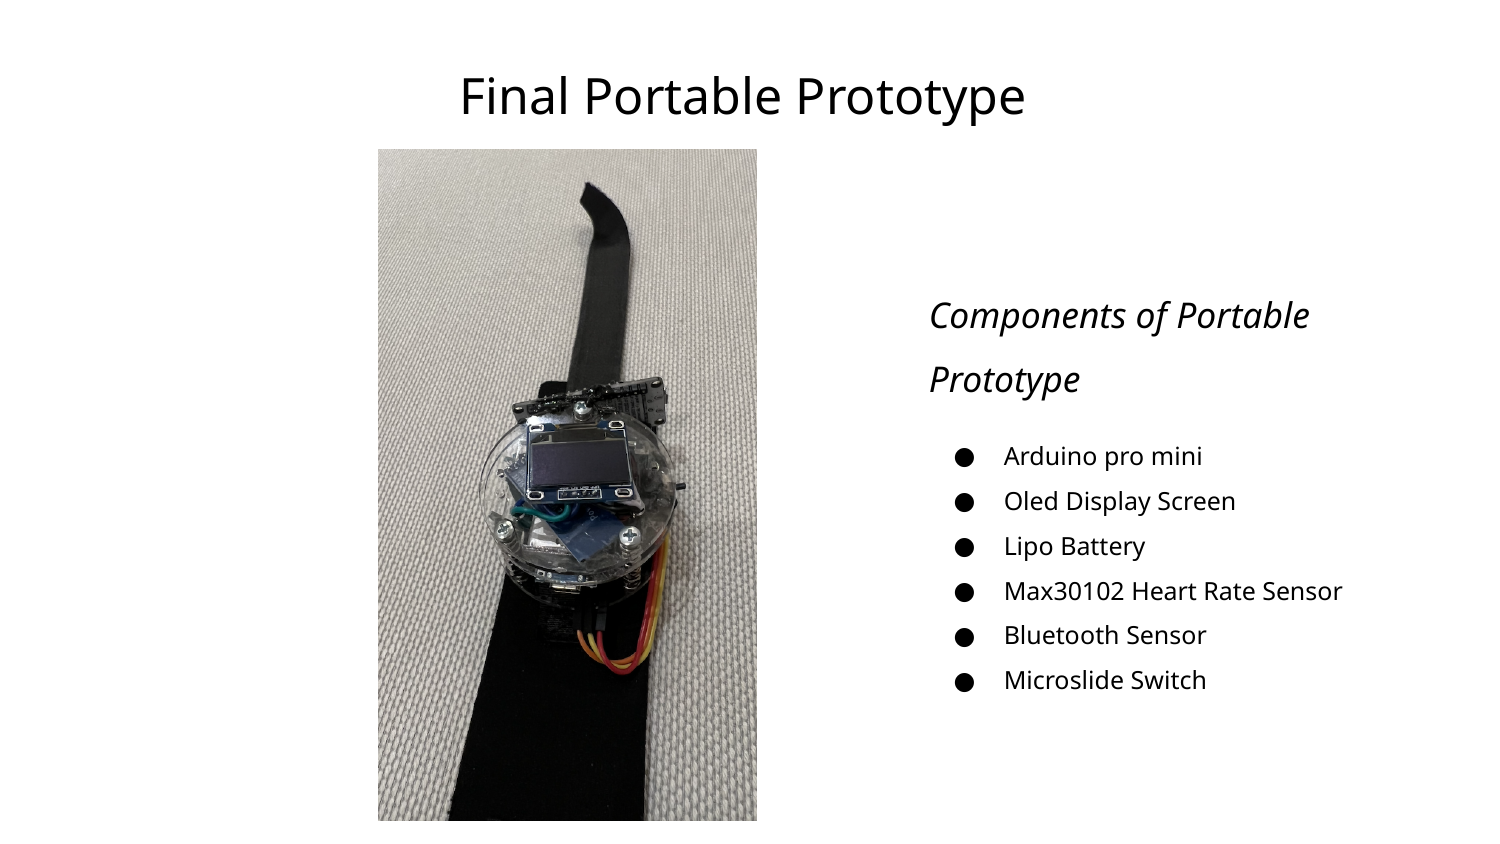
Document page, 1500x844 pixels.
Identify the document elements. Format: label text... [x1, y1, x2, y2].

title Final Portable Prototype [75, 67, 1425, 122]
text_box Components of Portable Prototype Arduino pro mini Oled Display Screen Lipo Battery Max30102 Heart Rate Sensor Bluetooth Sensor Microslide Switch [913, 256, 1406, 710]
picture [378, 148, 758, 822]
